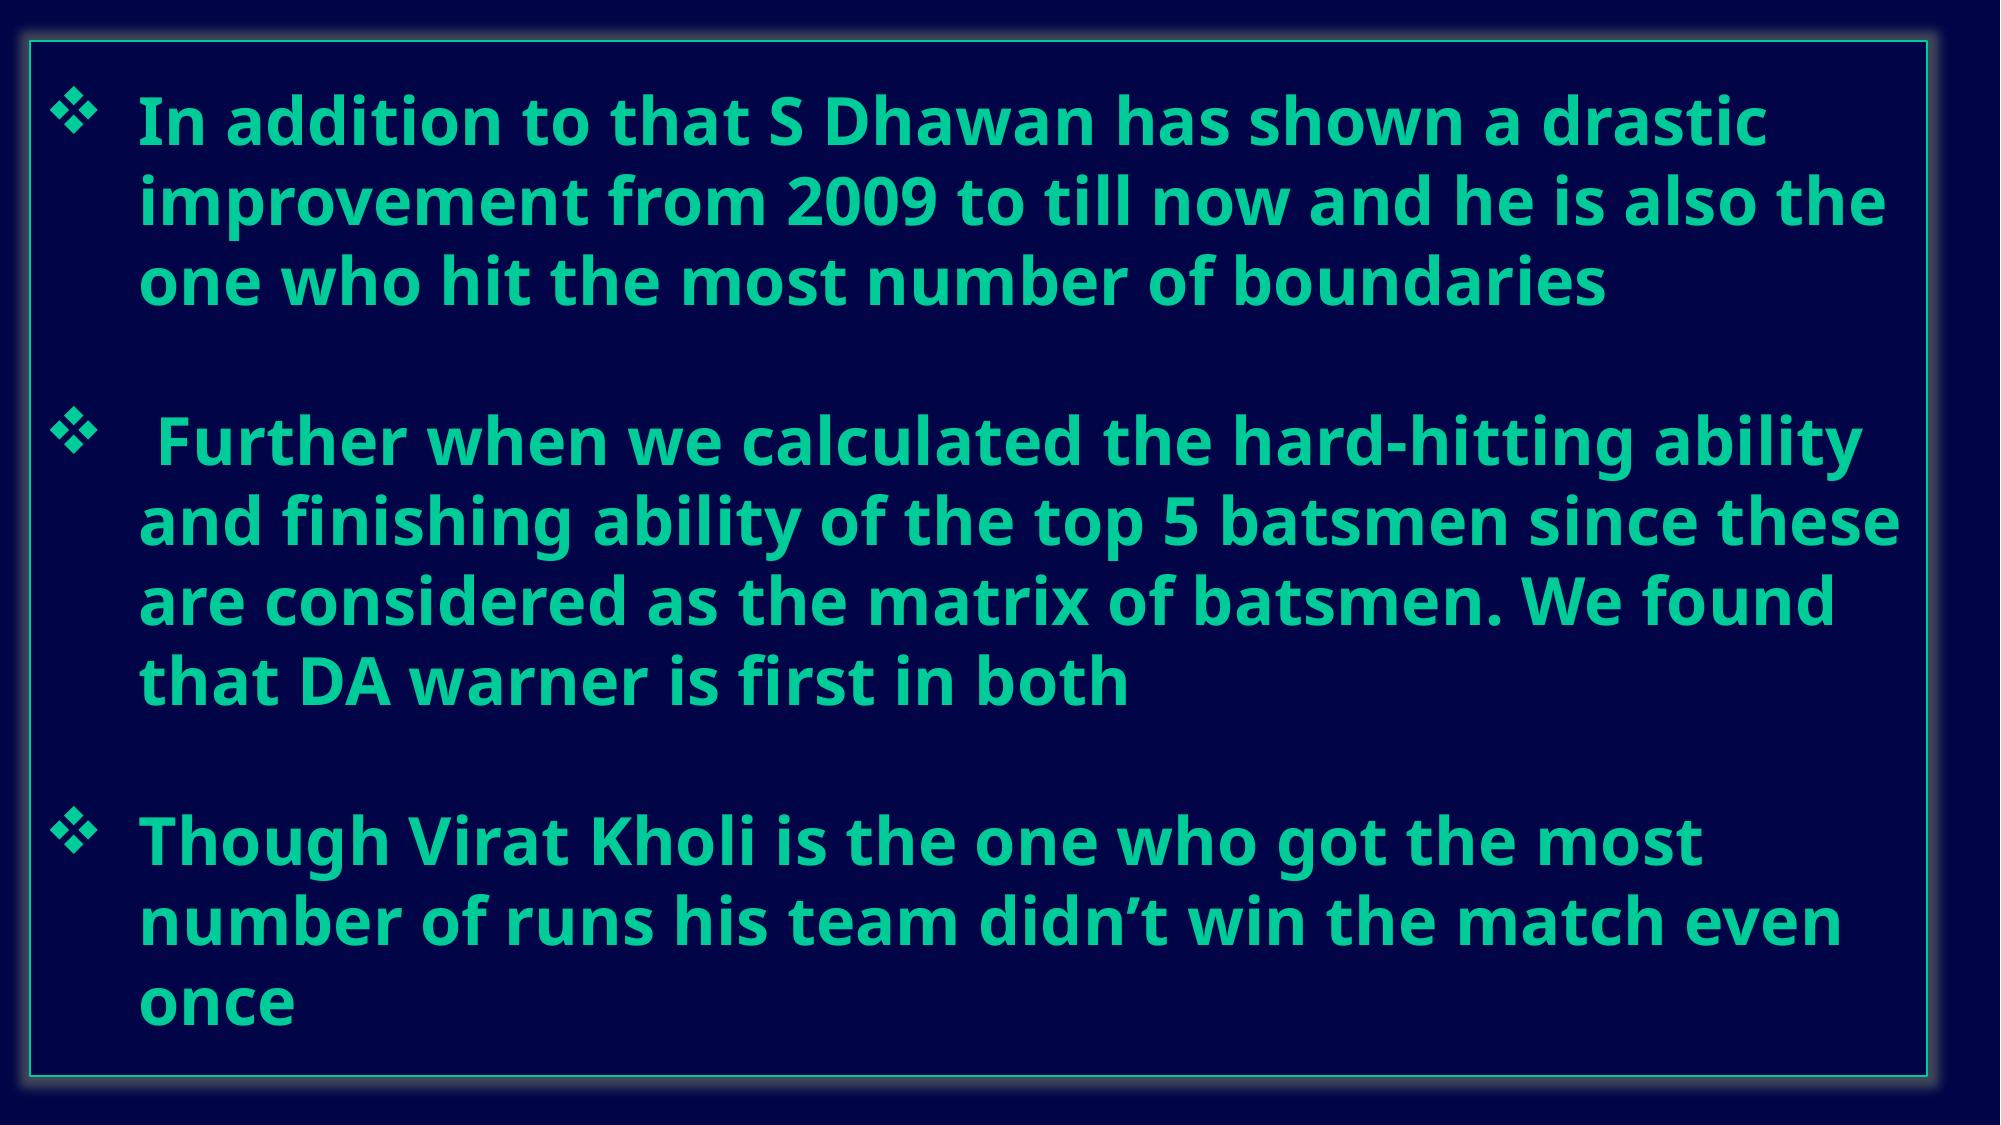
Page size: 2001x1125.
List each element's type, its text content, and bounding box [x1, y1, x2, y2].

text_box [0, 0, 764, 1125]
text_box In addition to that S Dhawan has shown a drastic improvement from 2009 to till now and he is also the one who hit the most number of boundaries Further when we calculated the hard-hitting ability and finishing ability of the top 5 batsmen since these are considered as the matrix of batsmen. We found that DA warner is first in both Though Virat Kholi is the one who got the most number of runs his team didn’t win the match even once [29, 40, 1928, 1077]
text_box [764, 0, 2000, 1125]
